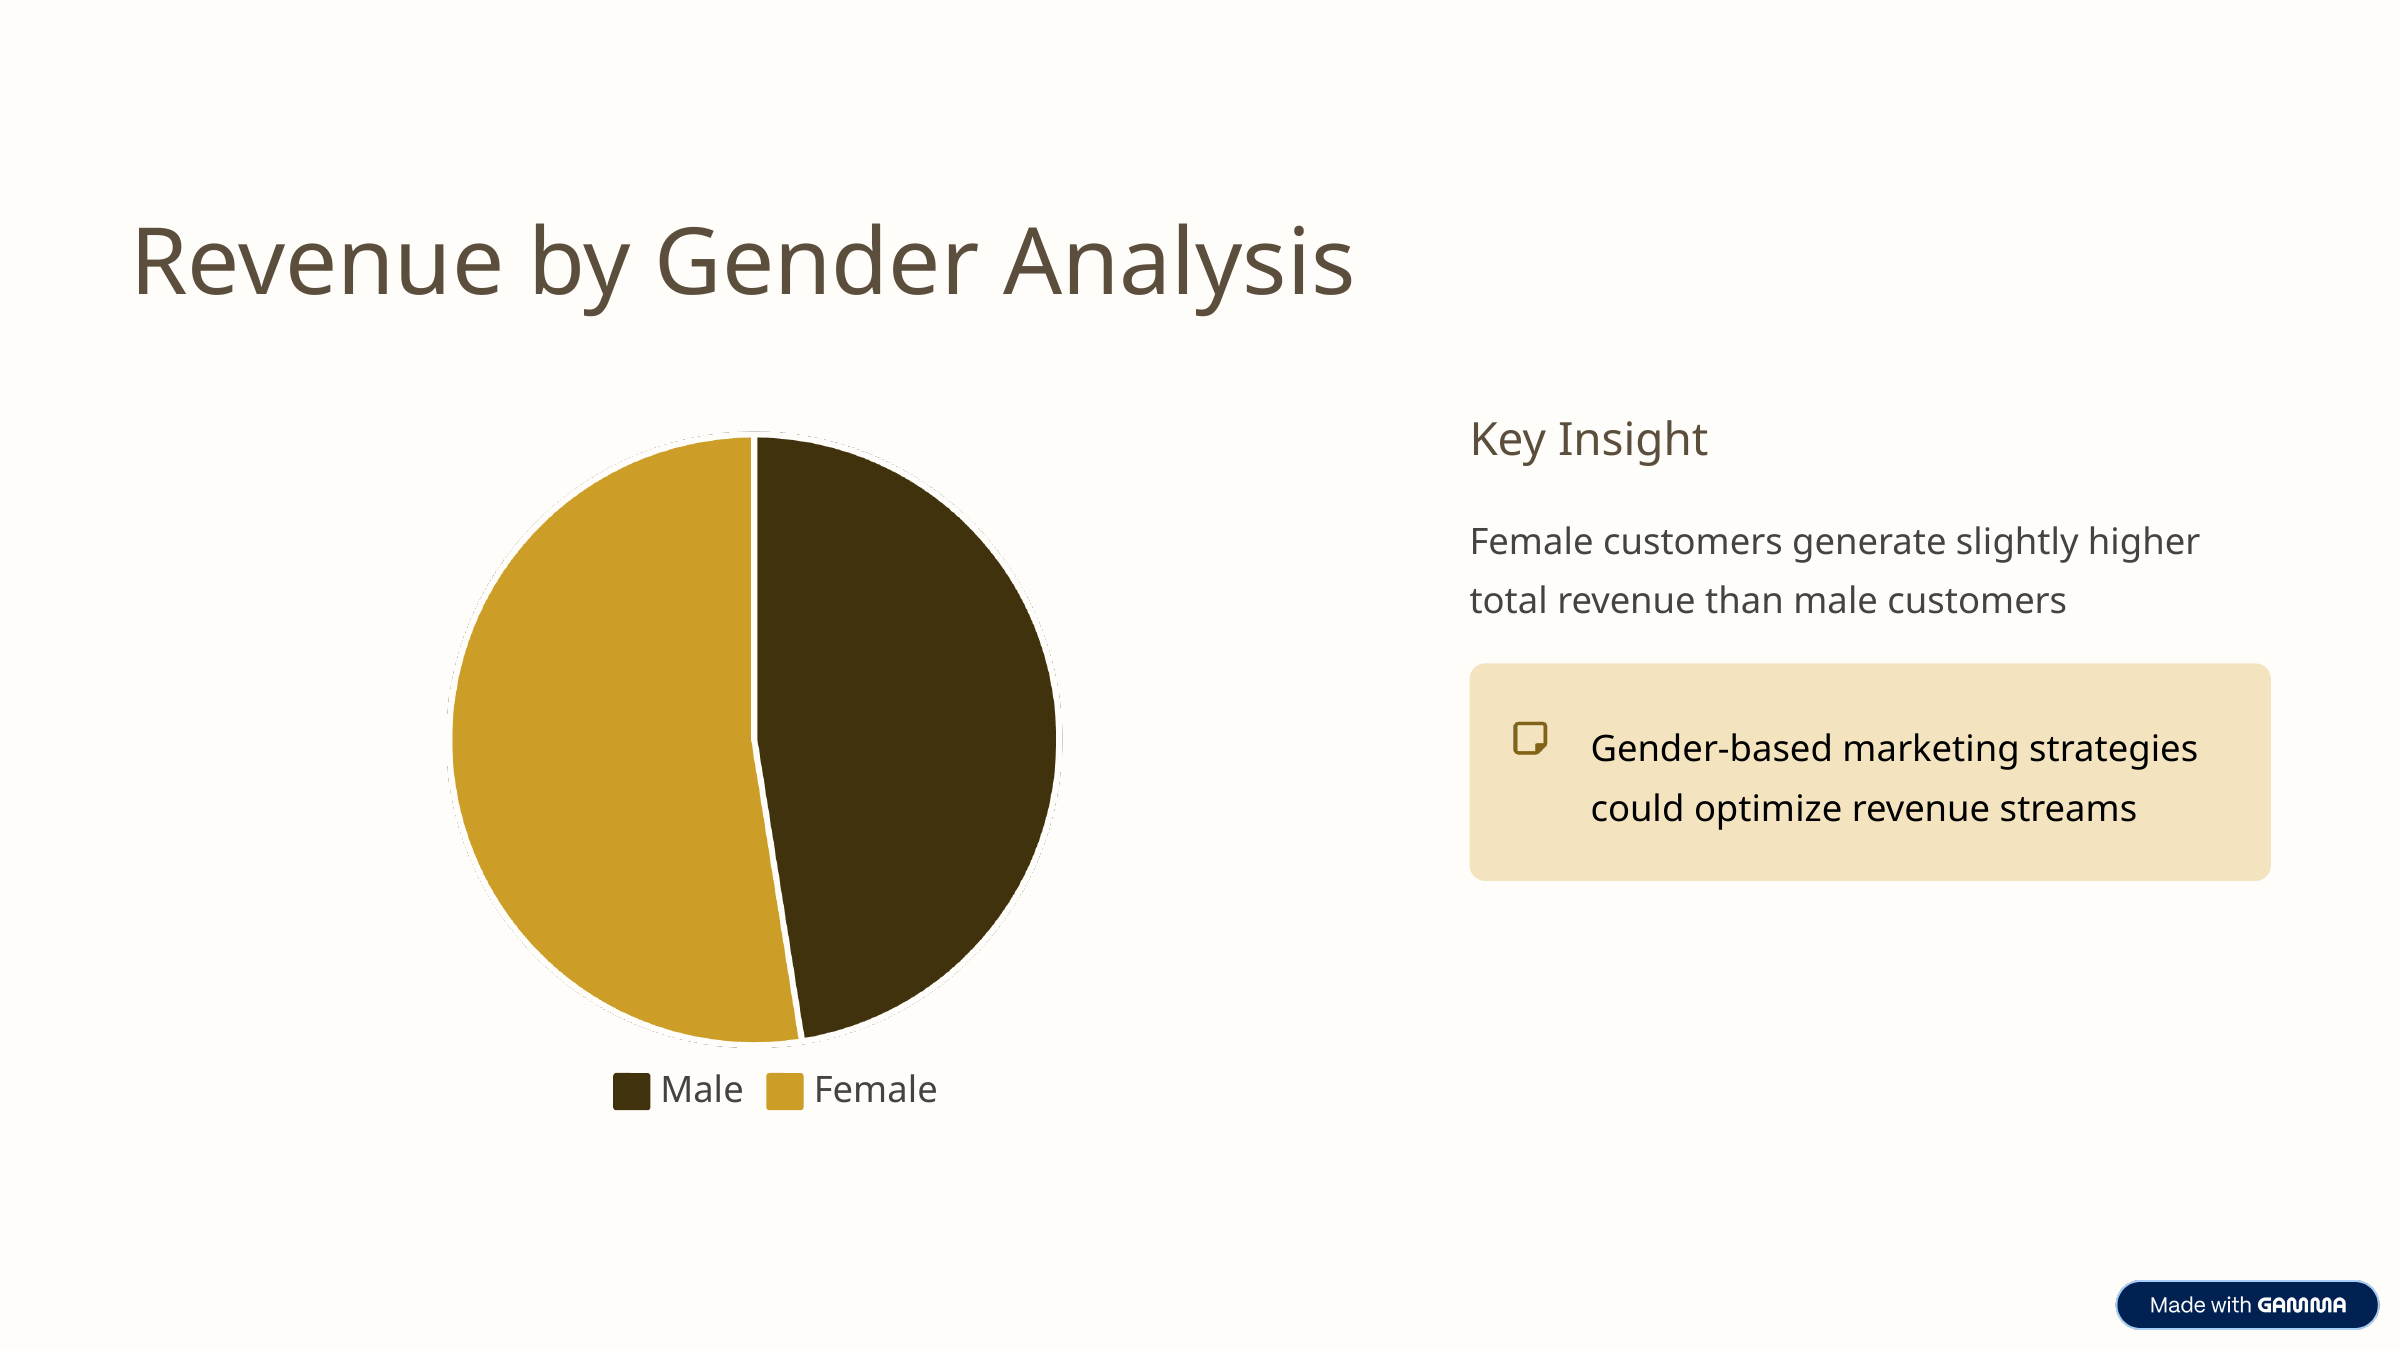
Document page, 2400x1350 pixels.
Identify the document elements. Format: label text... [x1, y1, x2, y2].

text_box [1469, 663, 2271, 881]
text_box Male [660, 1073, 742, 1111]
text_box [766, 1072, 804, 1111]
text_box Revenue by Gender Analysis [130, 197, 1483, 315]
text_box Key Insight [1469, 407, 1935, 466]
text_box [613, 1072, 651, 1111]
picture [130, 411, 1378, 1068]
text_box Female customers generate slightly higher total revenue than male customers [1469, 502, 2271, 622]
text_box Female [813, 1073, 937, 1111]
text_box Gender-based marketing strategies could optimize revenue streams [1590, 709, 2234, 829]
picture [2106, 1271, 2389, 1339]
picture [1506, 719, 1554, 757]
